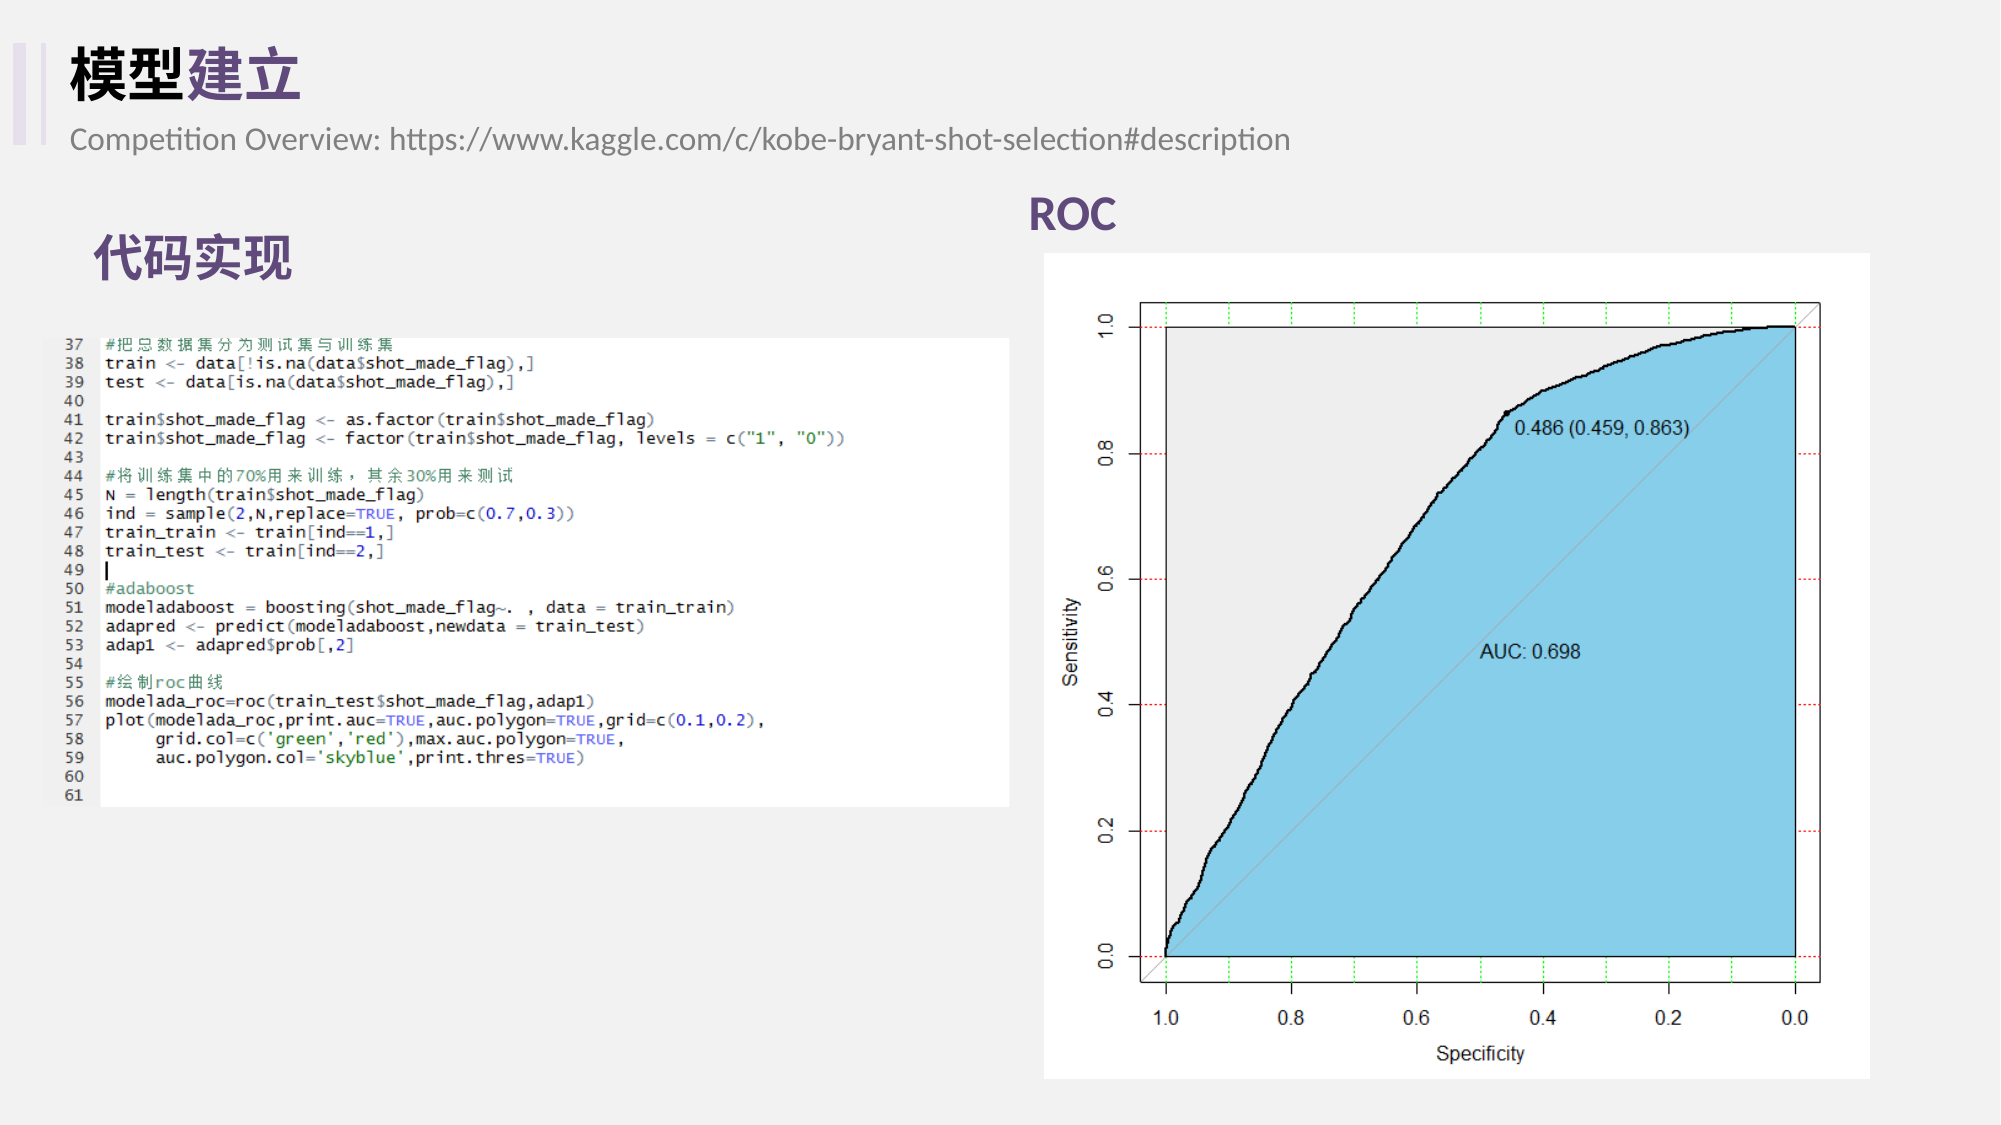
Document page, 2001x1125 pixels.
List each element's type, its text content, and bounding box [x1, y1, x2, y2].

picture [1043, 253, 1870, 1079]
text_box ROC [1013, 172, 1849, 248]
picture [42, 337, 1010, 808]
text_box 代码实现 [78, 218, 914, 294]
text_box Competition Overview: https://www.kaggle.com/c/kobe-bryant-shot-selection#description [55, 109, 1627, 193]
text_box 模型建立 [54, 30, 1457, 110]
